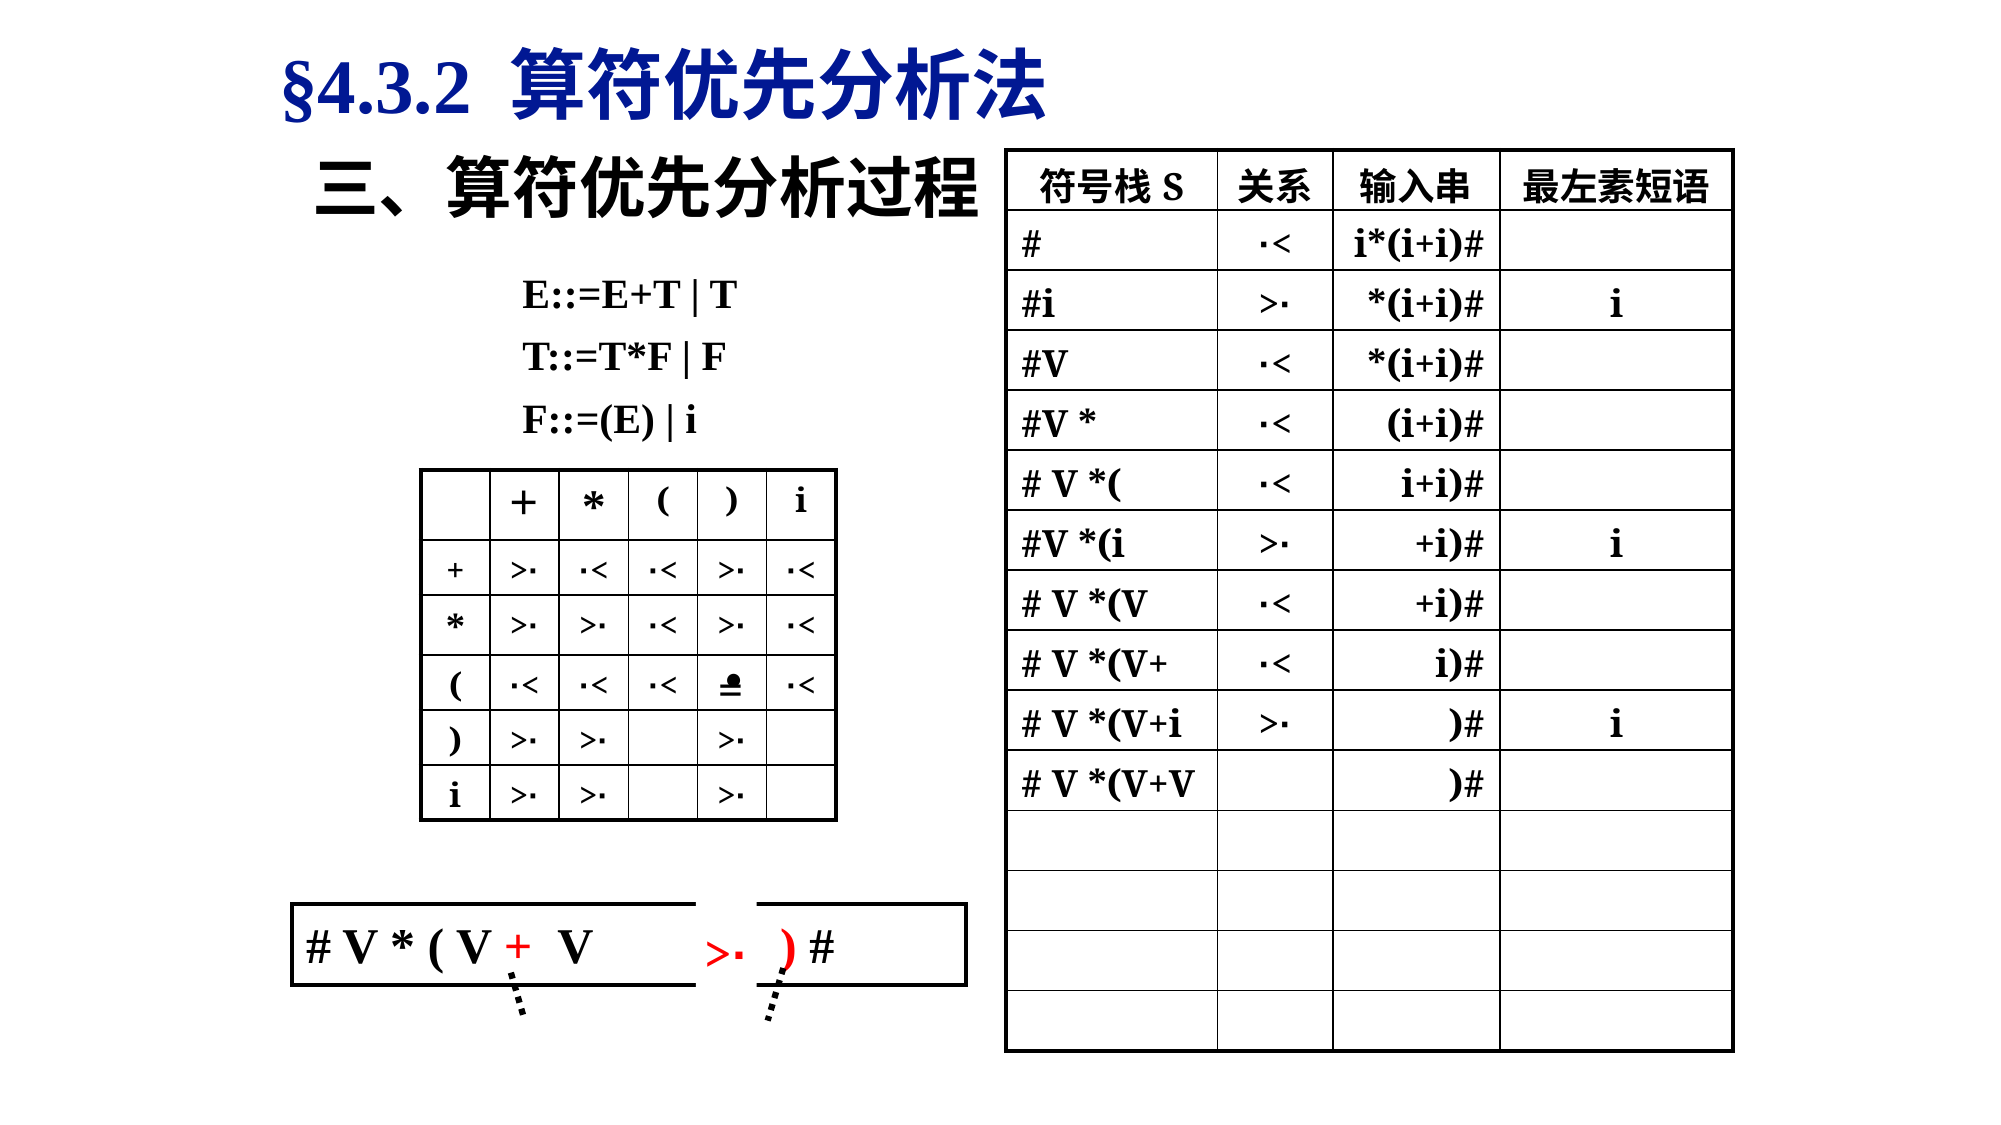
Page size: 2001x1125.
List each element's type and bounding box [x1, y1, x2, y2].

table_cell [629, 596, 697, 654]
table_cell [629, 541, 697, 594]
table_header [629, 472, 697, 539]
table_cell [1334, 571, 1499, 629]
table_cell [1501, 871, 1731, 930]
table_cell [698, 596, 766, 654]
text_box [767, 992, 777, 1021]
table_cell [1008, 331, 1217, 389]
table_cell [560, 711, 628, 764]
table_cell [1008, 391, 1217, 449]
table_cell [1334, 451, 1499, 509]
table_header [1334, 152, 1499, 209]
table_cell [560, 766, 628, 818]
table_cell [1501, 511, 1731, 569]
table_cell [1334, 991, 1499, 1049]
table_cell [1218, 571, 1332, 629]
table_cell [1008, 931, 1217, 990]
table_cell [1501, 811, 1731, 870]
table_header [423, 472, 489, 539]
table_cell [1218, 811, 1332, 870]
table_cell [1501, 931, 1731, 990]
table_cell [1501, 691, 1731, 749]
table_cell [1501, 331, 1731, 389]
table_cell [1218, 991, 1332, 1049]
table_cell [1008, 811, 1217, 870]
table_cell [560, 656, 628, 709]
table_cell [1008, 271, 1217, 329]
table_cell [560, 541, 628, 594]
table_cell [767, 596, 834, 654]
table_cell [767, 541, 834, 594]
table_cell [1334, 931, 1499, 990]
table_cell [1218, 211, 1332, 269]
table_cell [1501, 571, 1731, 629]
table_cell [491, 541, 558, 594]
table_cell [776, 656, 834, 709]
table_header [560, 472, 628, 539]
table_cell [1334, 391, 1499, 449]
table_cell [1008, 751, 1217, 810]
table_cell [1218, 451, 1332, 509]
table_cell [698, 656, 703, 709]
table_header [1501, 152, 1731, 209]
table_cell [767, 766, 834, 818]
table_header [767, 472, 834, 539]
table_cell [423, 766, 489, 818]
table_cell [1008, 691, 1217, 749]
table_cell [1218, 391, 1332, 449]
table_header [1218, 152, 1332, 209]
table_cell [1334, 691, 1499, 749]
table_cell [1334, 271, 1499, 329]
table_cell [1501, 271, 1731, 329]
table_cell [1501, 991, 1731, 1049]
table_cell [1218, 931, 1332, 990]
text_box [703, 607, 776, 733]
text_box [507, 246, 804, 449]
table_cell [767, 711, 834, 764]
table_cell [1218, 331, 1332, 389]
table_cell [1501, 391, 1731, 449]
table_cell [1501, 451, 1731, 509]
table_cell [491, 656, 558, 709]
table_header [491, 472, 558, 539]
table_cell [1501, 211, 1731, 269]
table_header [698, 472, 766, 539]
table_cell [423, 596, 489, 654]
table_cell [423, 656, 489, 709]
table_cell [423, 541, 489, 594]
table_cell [1334, 871, 1499, 930]
table_cell [491, 596, 558, 654]
table_cell [491, 766, 558, 818]
table_cell [1334, 811, 1499, 870]
table_cell [1008, 211, 1217, 269]
table_cell [1501, 751, 1731, 810]
table_header [1008, 152, 1217, 209]
table_cell [698, 766, 766, 818]
table_cell [1334, 751, 1499, 810]
table_cell [1218, 751, 1332, 810]
table_cell [1008, 511, 1217, 569]
text_box [291, 880, 973, 1012]
table_cell [1218, 871, 1332, 930]
table_cell [423, 711, 489, 764]
table_cell [1334, 211, 1499, 269]
table_cell [629, 711, 697, 764]
table_cell [560, 596, 628, 654]
table_cell [629, 766, 697, 818]
table_cell [1008, 991, 1217, 1049]
table_cell [1008, 571, 1217, 629]
table_cell [1008, 631, 1217, 689]
table_cell [1218, 691, 1332, 749]
table_cell [1008, 451, 1217, 509]
table_cell [1334, 511, 1499, 569]
table_cell [1334, 331, 1499, 389]
table_cell [1218, 271, 1332, 329]
table_cell [1218, 631, 1332, 689]
table_cell [698, 711, 766, 764]
table_cell [1501, 631, 1731, 689]
table_cell [1334, 631, 1499, 689]
table_cell [491, 711, 558, 764]
table_cell [1008, 871, 1217, 930]
table_cell [629, 656, 697, 709]
table_cell [698, 541, 766, 594]
text_box [264, 10, 1715, 233]
table_cell [1218, 511, 1332, 569]
